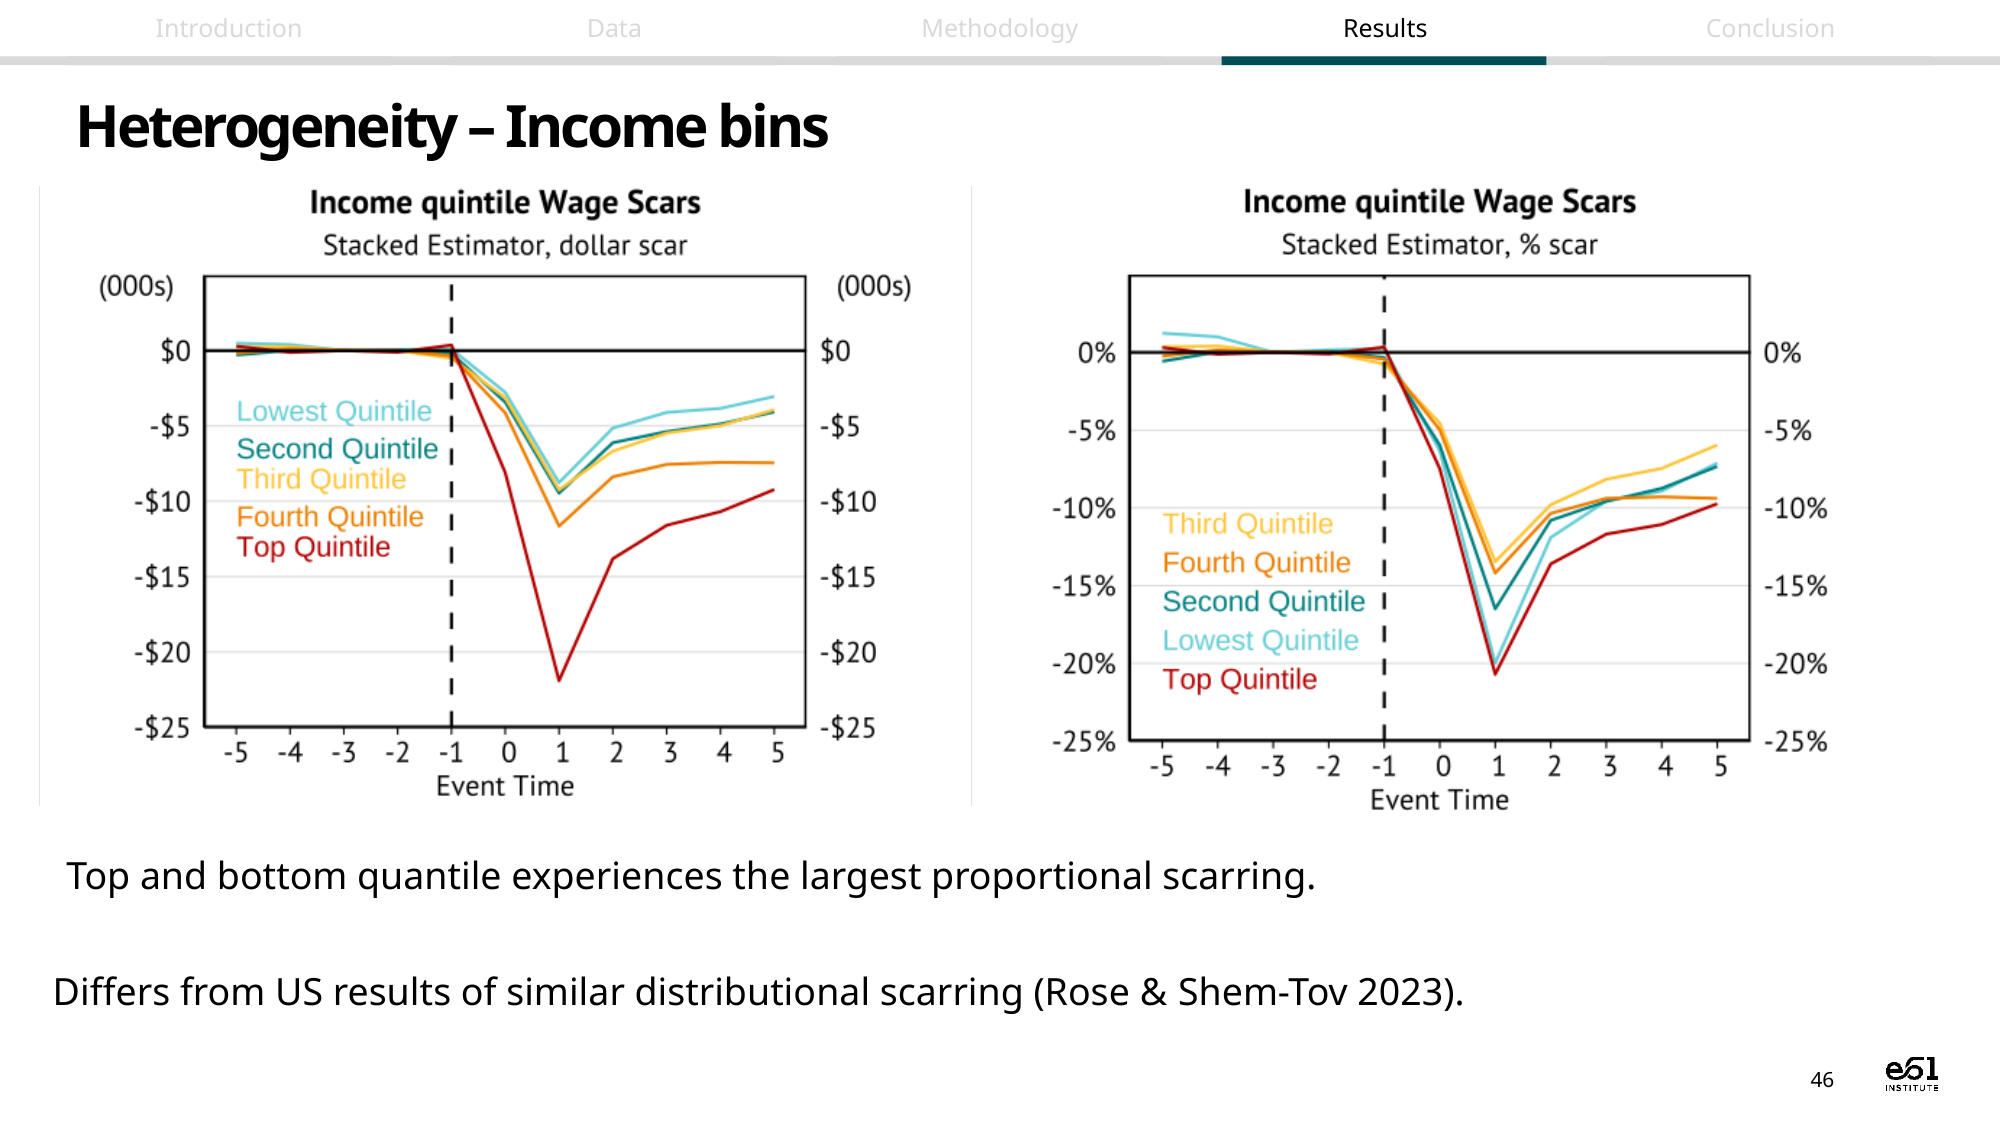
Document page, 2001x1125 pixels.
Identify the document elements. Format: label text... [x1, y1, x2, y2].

slide_number 46 [1795, 1050, 1888, 1095]
text_box Differs from US results of similar distributional scarring (Rose & Shem-Tov 2023). [37, 960, 1480, 1021]
picture [1883, 1048, 1941, 1096]
title Heterogeneity – Income bins [60, 95, 1941, 211]
text_box Top and bottom quantile experiences the largest proportional scarring. [51, 844, 1333, 905]
picture [38, 185, 1908, 820]
